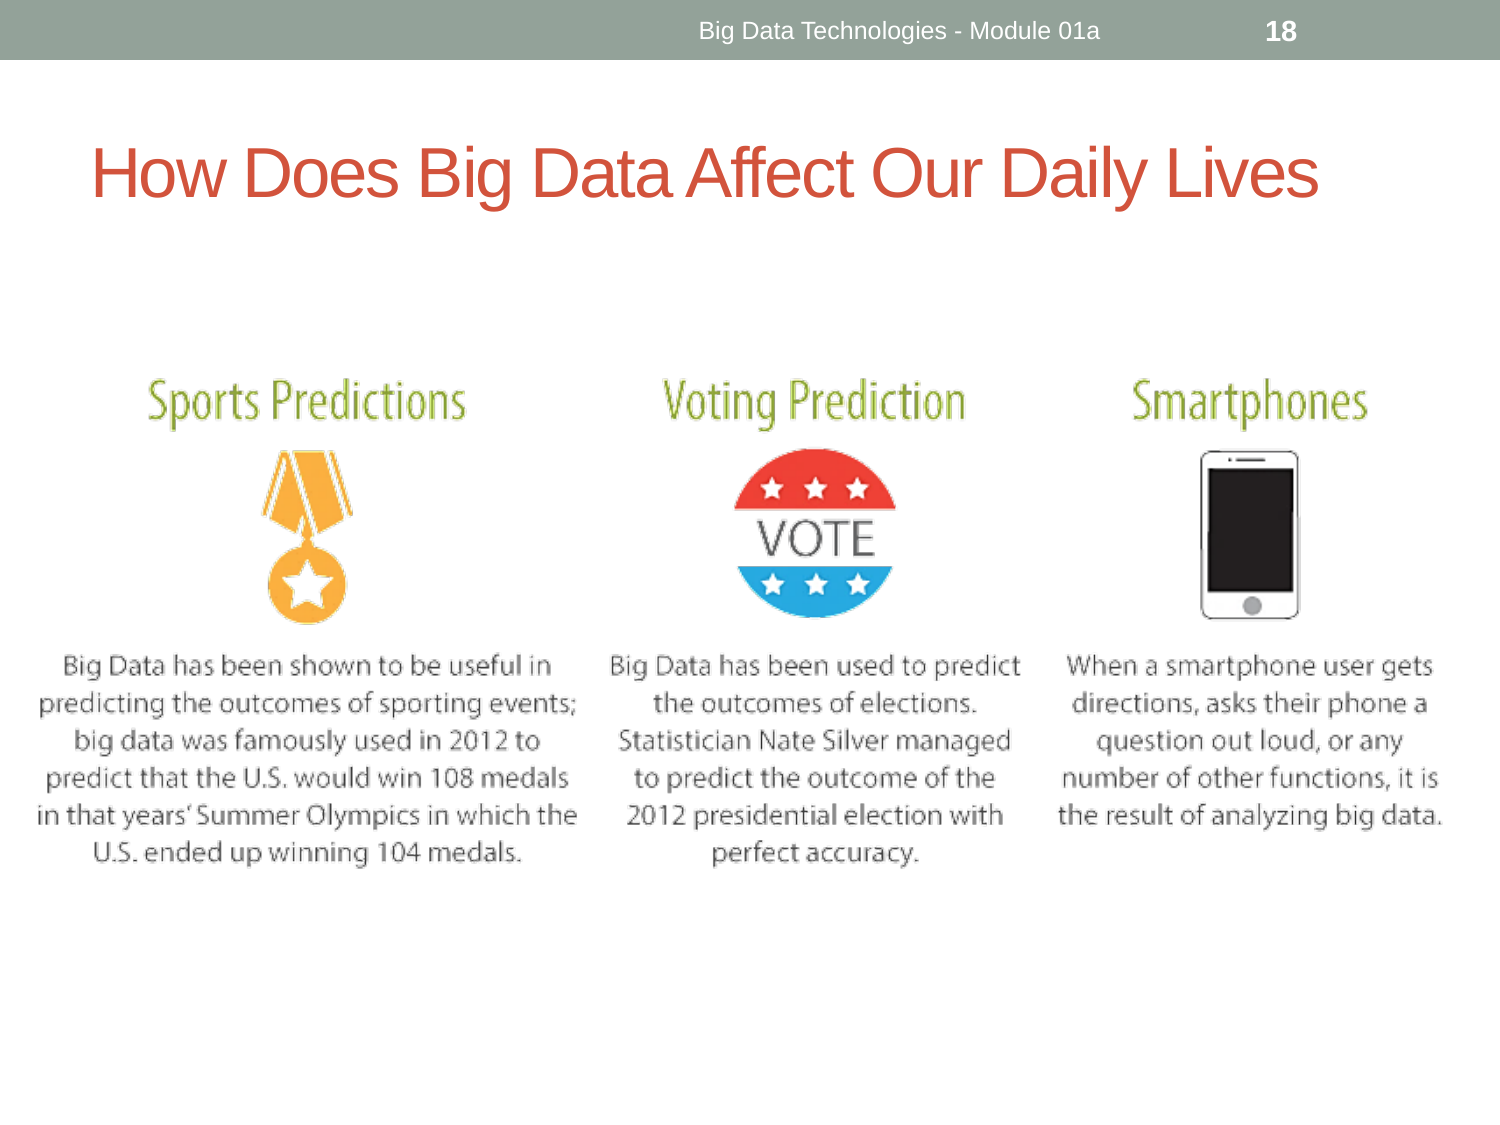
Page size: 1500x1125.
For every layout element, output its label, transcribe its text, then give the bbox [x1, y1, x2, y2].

slide_number 18 [1250, 3, 1425, 57]
title How Does Big Data Affect Our Daily Lives [75, 87, 1425, 250]
footer Big Data Technologies - Module 01a [562, 3, 1238, 57]
picture [0, 337, 1500, 912]
